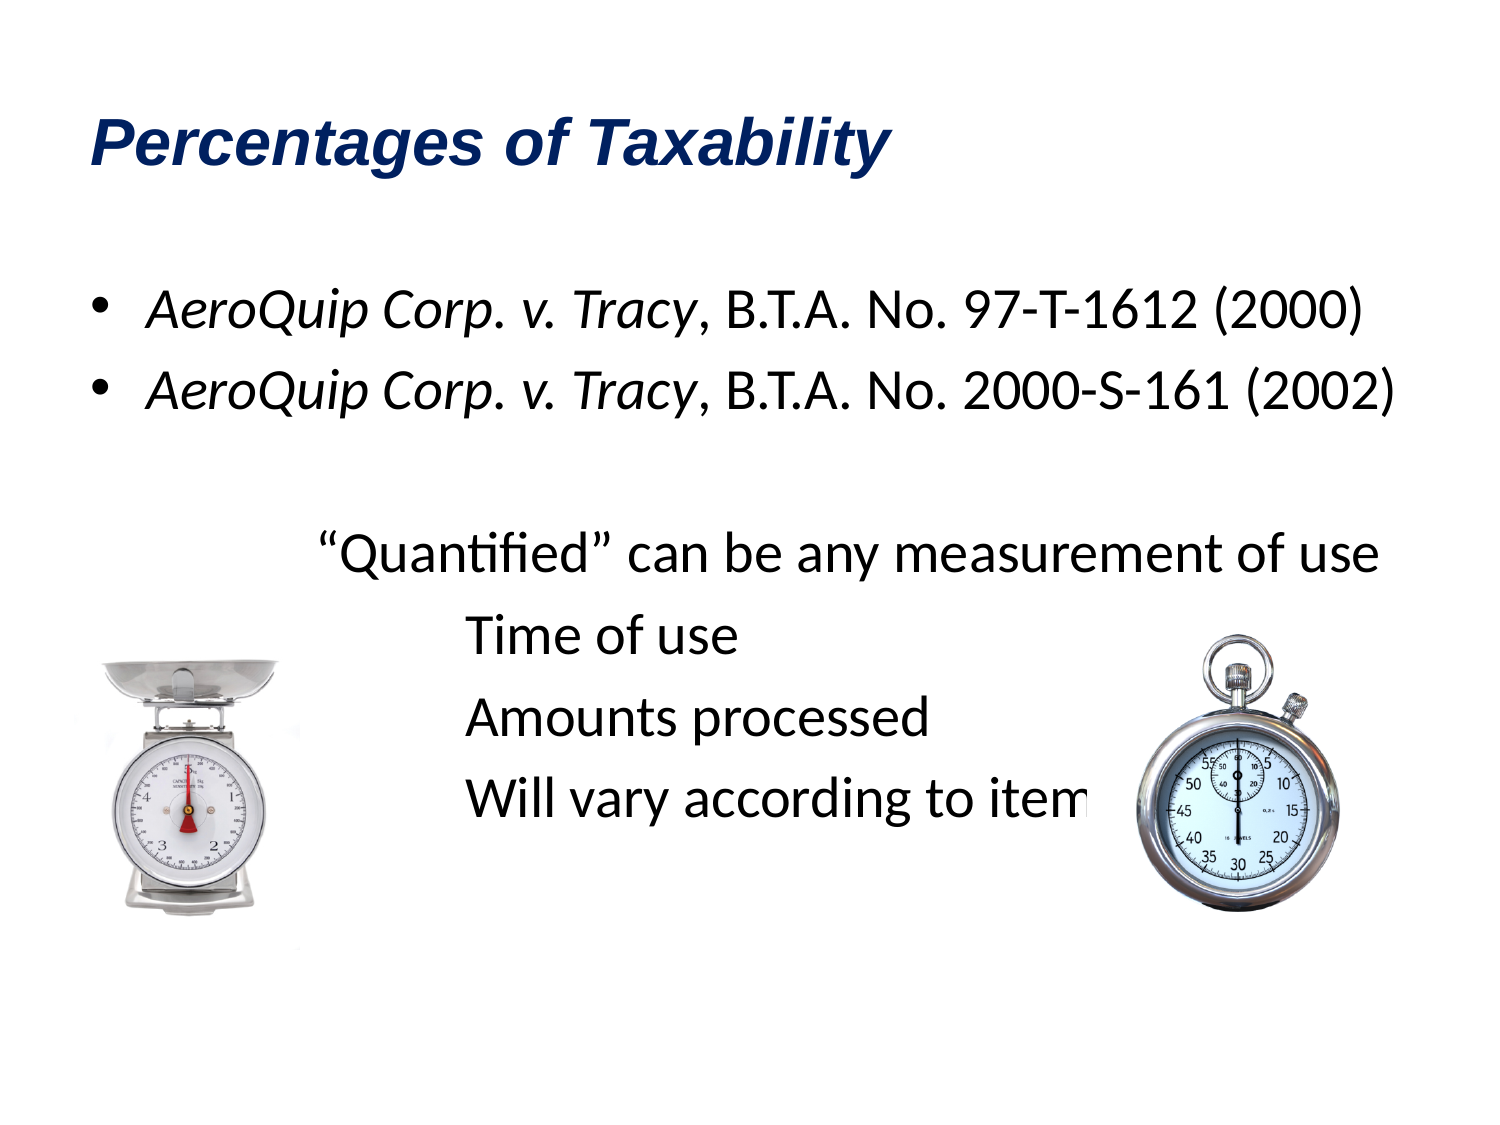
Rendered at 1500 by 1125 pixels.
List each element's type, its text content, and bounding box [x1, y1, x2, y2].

list AeroQuip Corp. v. Tracy, B.T.A. No. 97-T-1612 (2000) AeroQuip Corp. v. Tracy, B.T.A. No. 2000-S-161 (2002) “Quantified” can be any measurement of use Time of use Amounts processed Will vary according to item [75, 262, 1425, 1005]
picture [1087, 621, 1388, 922]
picture [74, 612, 300, 951]
title Percentages of Taxability [75, 45, 1425, 233]
